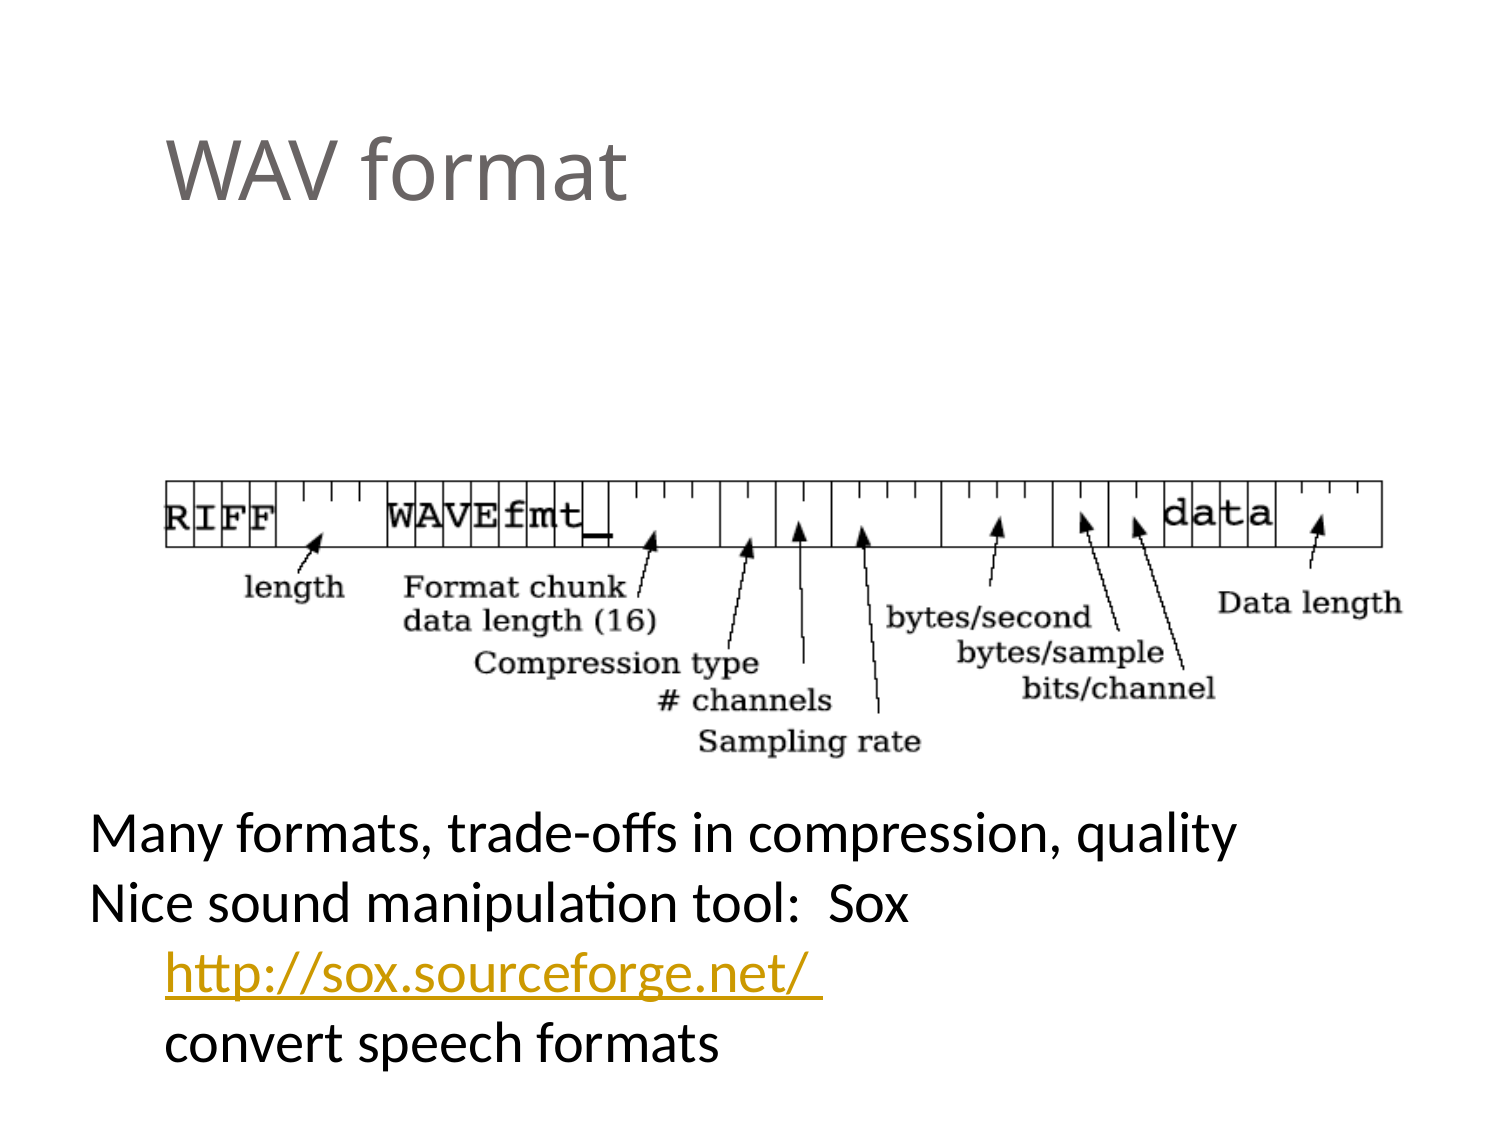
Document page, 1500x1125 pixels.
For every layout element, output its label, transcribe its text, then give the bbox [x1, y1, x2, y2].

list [149, 237, 1426, 988]
text_box Many formats, trade-offs in compression, quality Nice sound manipulation tool: Sox http://sox.sourceforge.net/ convert speech formats [74, 786, 1288, 1122]
title WAV format [149, 44, 1426, 233]
